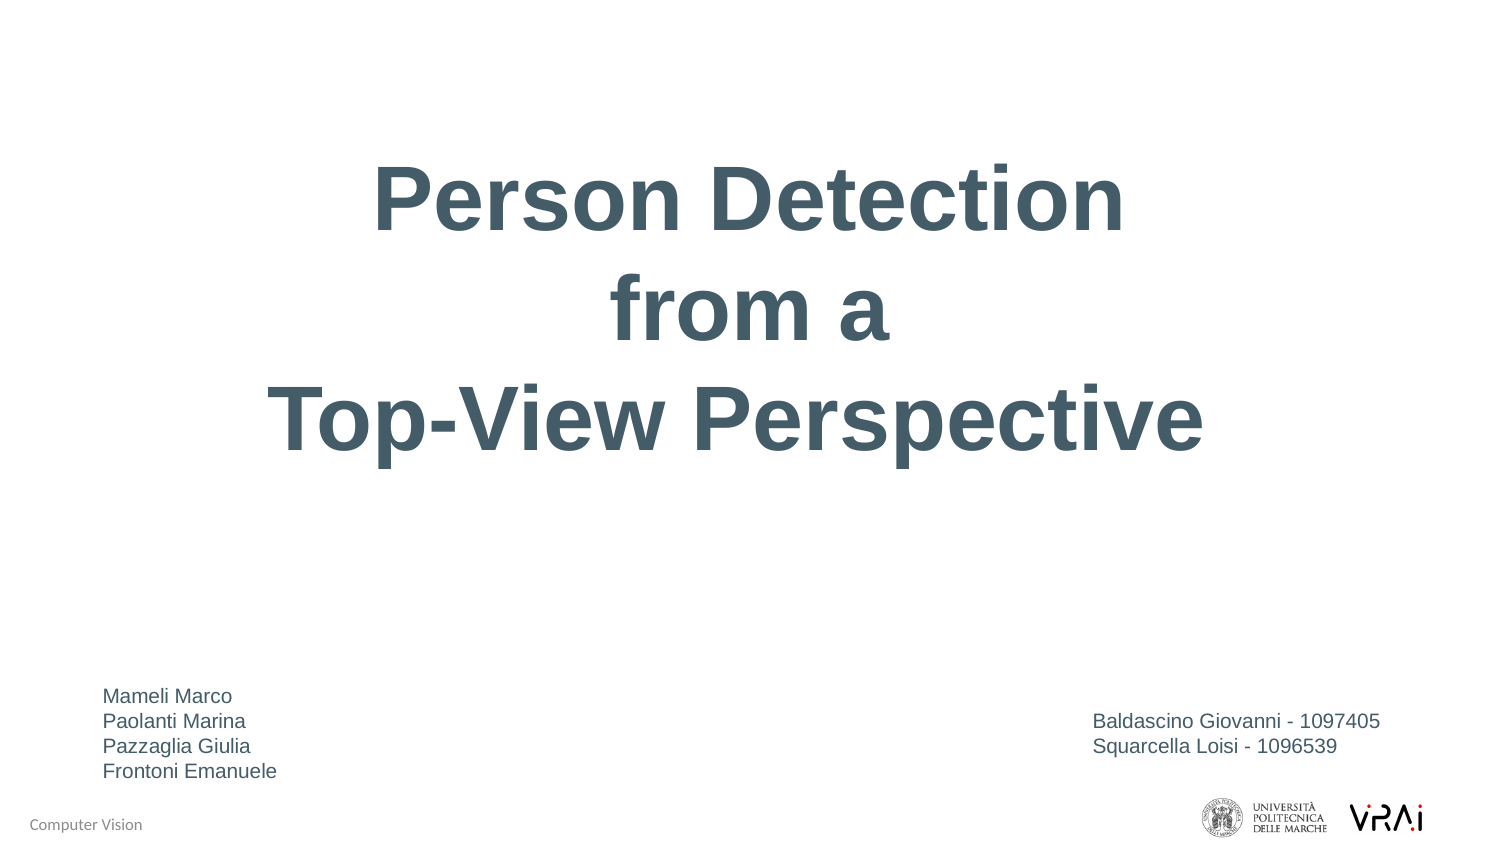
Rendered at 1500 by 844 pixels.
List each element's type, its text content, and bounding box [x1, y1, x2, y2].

picture [1349, 801, 1426, 834]
text_box Person Detection from a Top-View Perspective [54, 133, 1446, 481]
text_box Baldascino Giovanni - 1097405 Squarcella Loisi - 1096539 [1077, 700, 1413, 765]
picture [1192, 790, 1332, 841]
text_box Mameli Marco Paolanti Marina Pazzaglia Giulia Frontoni Emanuele [87, 675, 481, 790]
